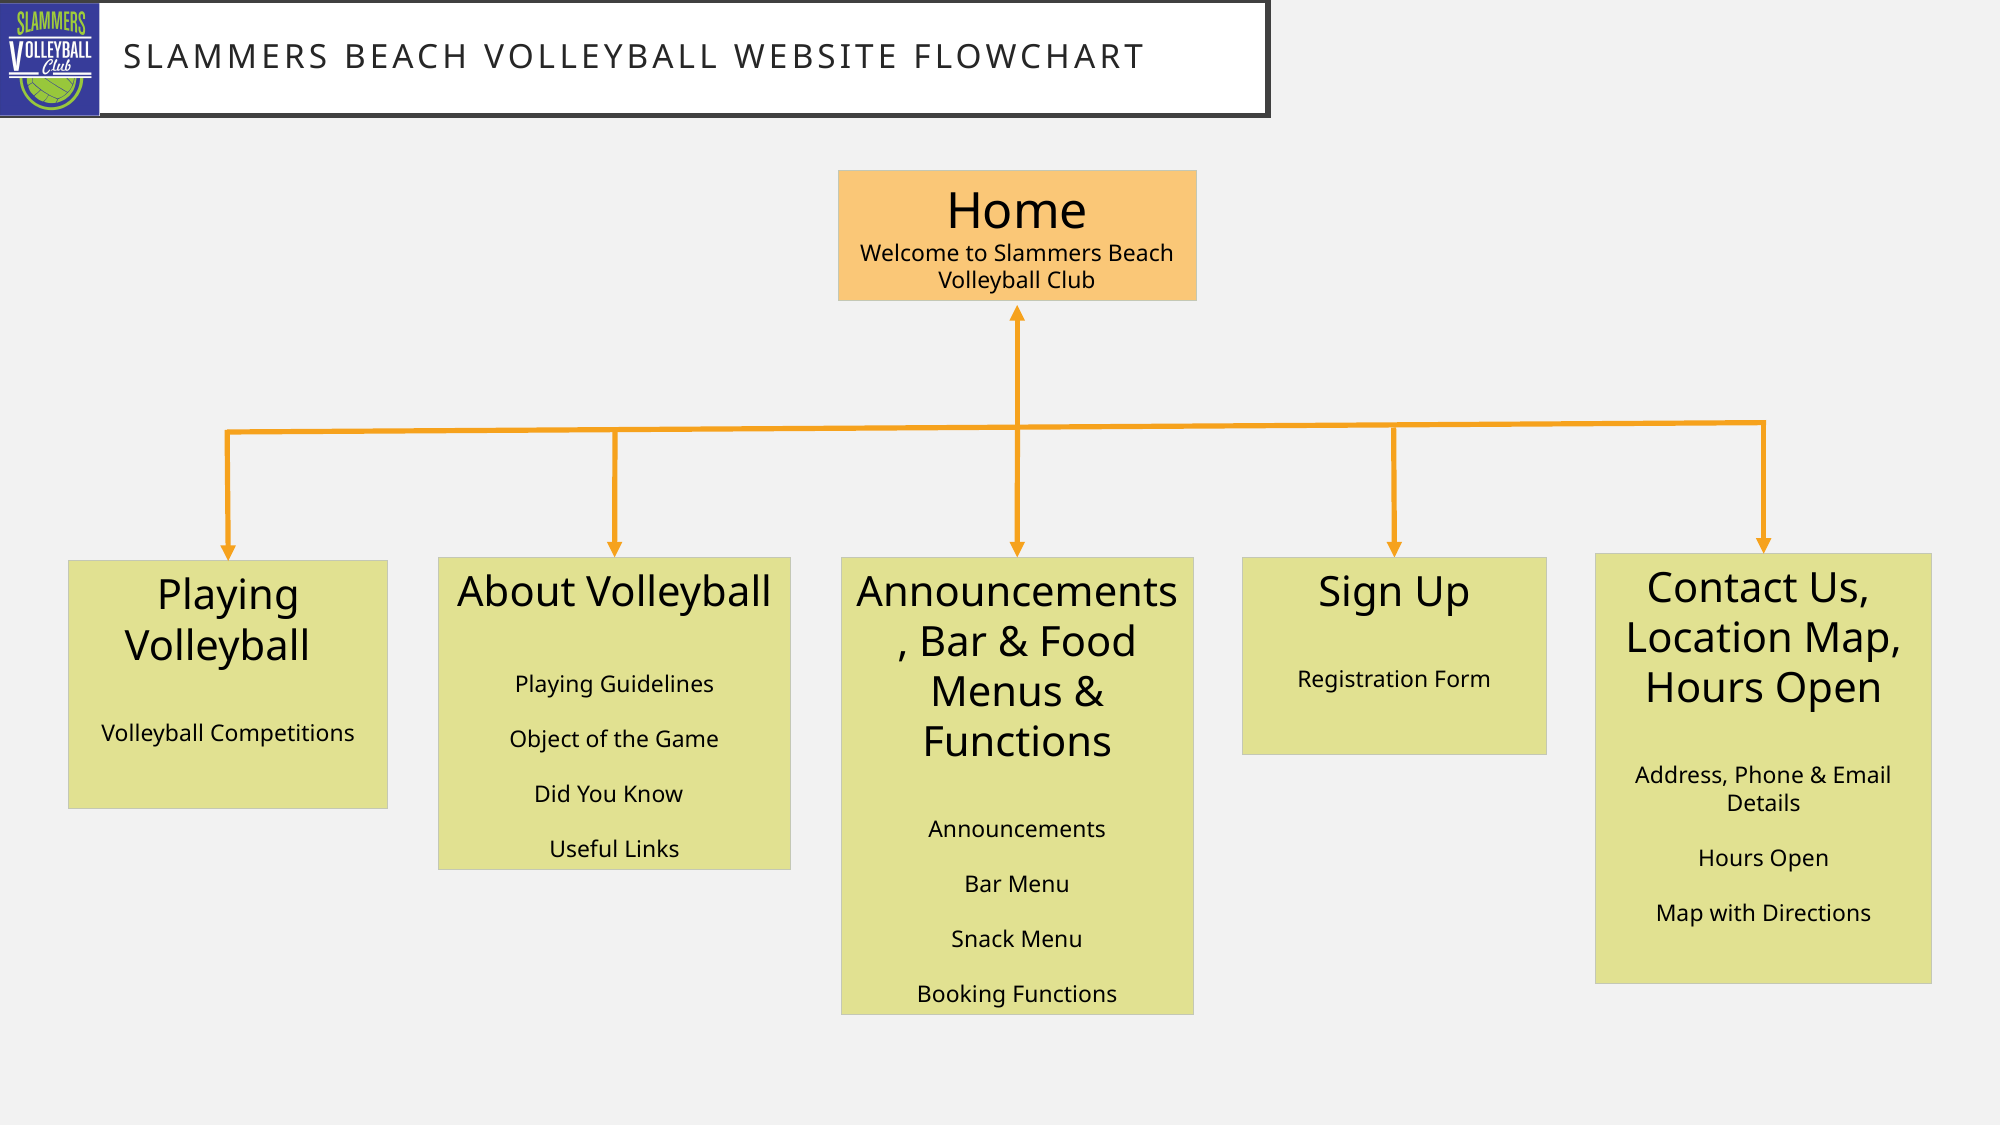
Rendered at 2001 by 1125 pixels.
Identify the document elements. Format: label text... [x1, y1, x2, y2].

text_box Contact Us, Location Map, Hours Open Address, Phone & Email Details Hours Open Map with Directions [1595, 553, 1932, 984]
text_box Sign Up Registration Form [1242, 557, 1547, 755]
text_box Slammers Beach Volleyball Website Flowchart [0, 0, 1268, 116]
picture [0, 3, 100, 116]
text_box Home Welcome to Slammers Beach Volleyball Club [838, 170, 1197, 301]
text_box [227, 422, 1017, 432]
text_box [1018, 422, 1767, 432]
text_box Announcements, Bar & Food Menus & Functions Announcements Bar Menu Snack Menu Booking Functions [841, 557, 1194, 1015]
text_box About Volleyball Playing Guidelines Object of the Game Did You Know Useful Links [438, 557, 791, 870]
text_box Playing Volleyball Volleyball Competitions [68, 560, 388, 809]
